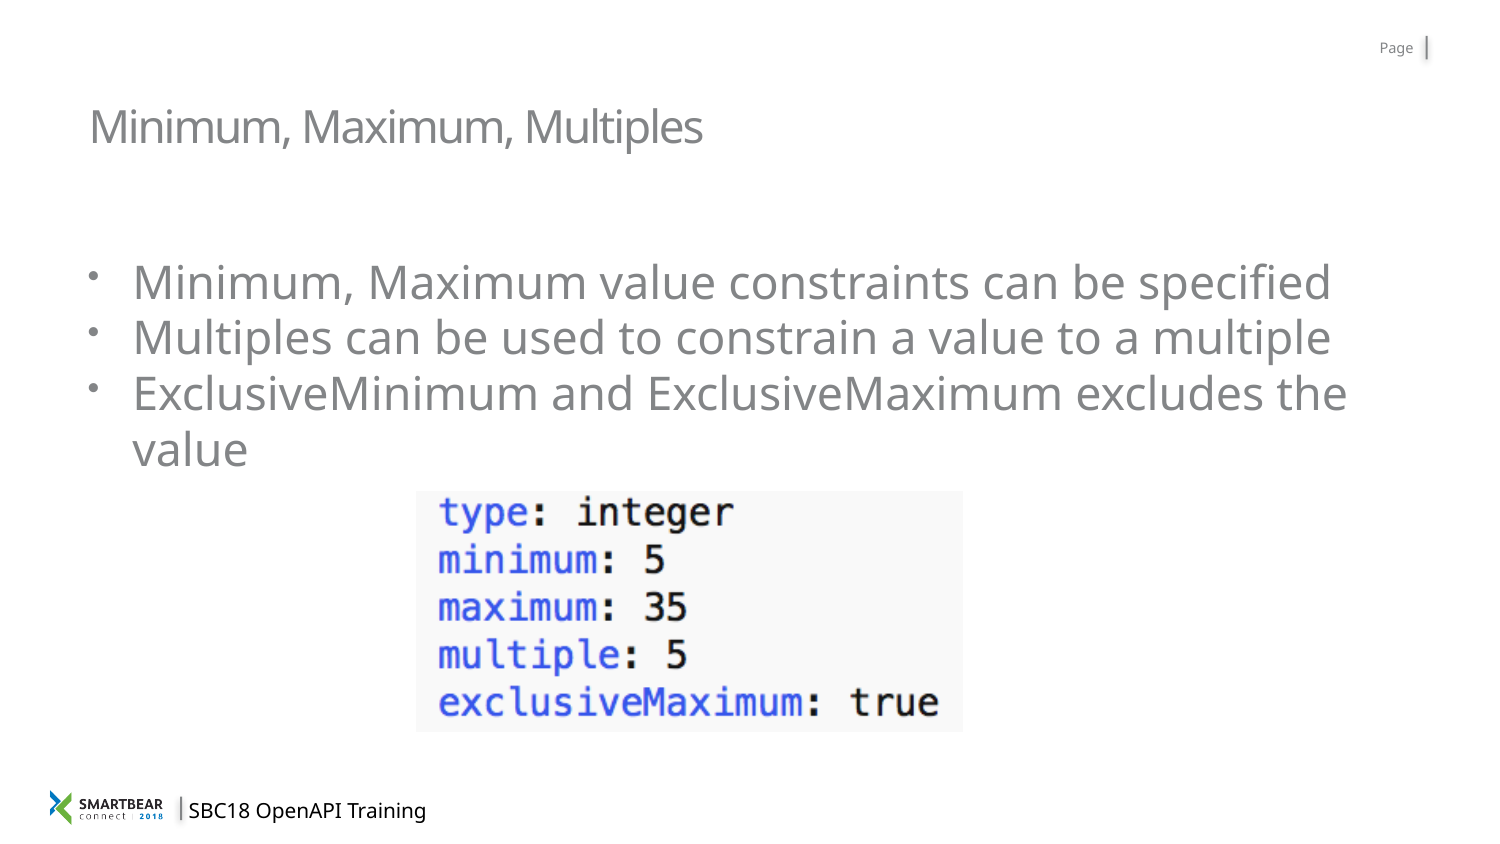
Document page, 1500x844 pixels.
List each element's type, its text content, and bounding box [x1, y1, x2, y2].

picture [416, 491, 964, 732]
text_box Minimum, Maximum value constraints can be specified Multiples can be used to constrain a value to a multiple ExclusiveMinimum and ExclusiveMaximum excludes the value [87, 252, 1410, 756]
title Minimum, Maximum, Multiples [88, 98, 1412, 158]
text_box SBC18 OpenAPI Training [181, 790, 763, 830]
picture [40, 786, 181, 829]
